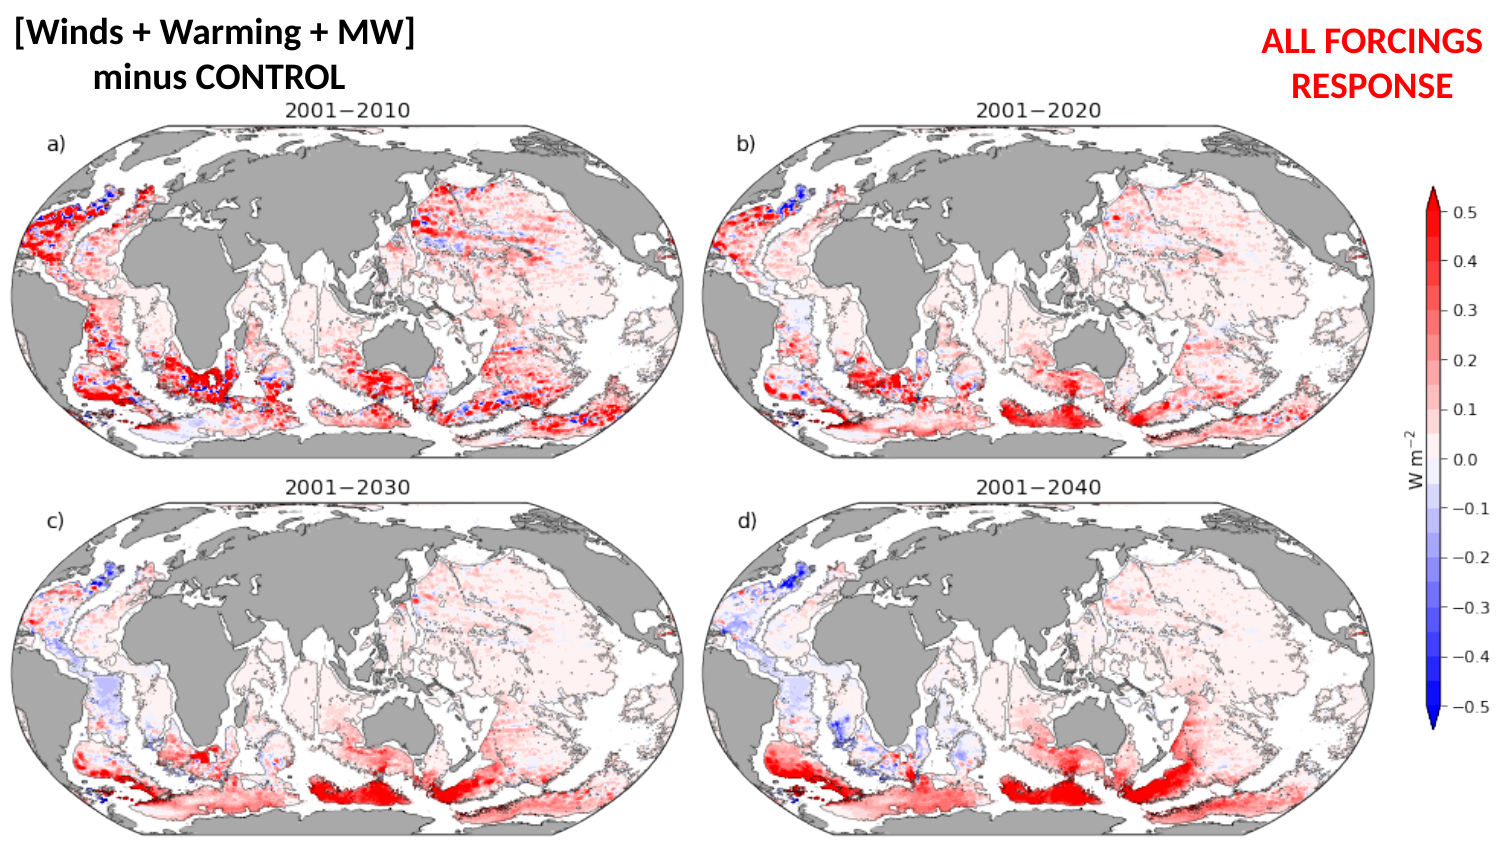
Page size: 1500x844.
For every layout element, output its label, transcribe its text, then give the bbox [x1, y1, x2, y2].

text_box [Winds + Warming + MW] minus CONTROL [0, 0, 440, 93]
picture [1, 93, 1500, 844]
text_box ALL FORCINGS RESPONSE [1246, 8, 1499, 93]
